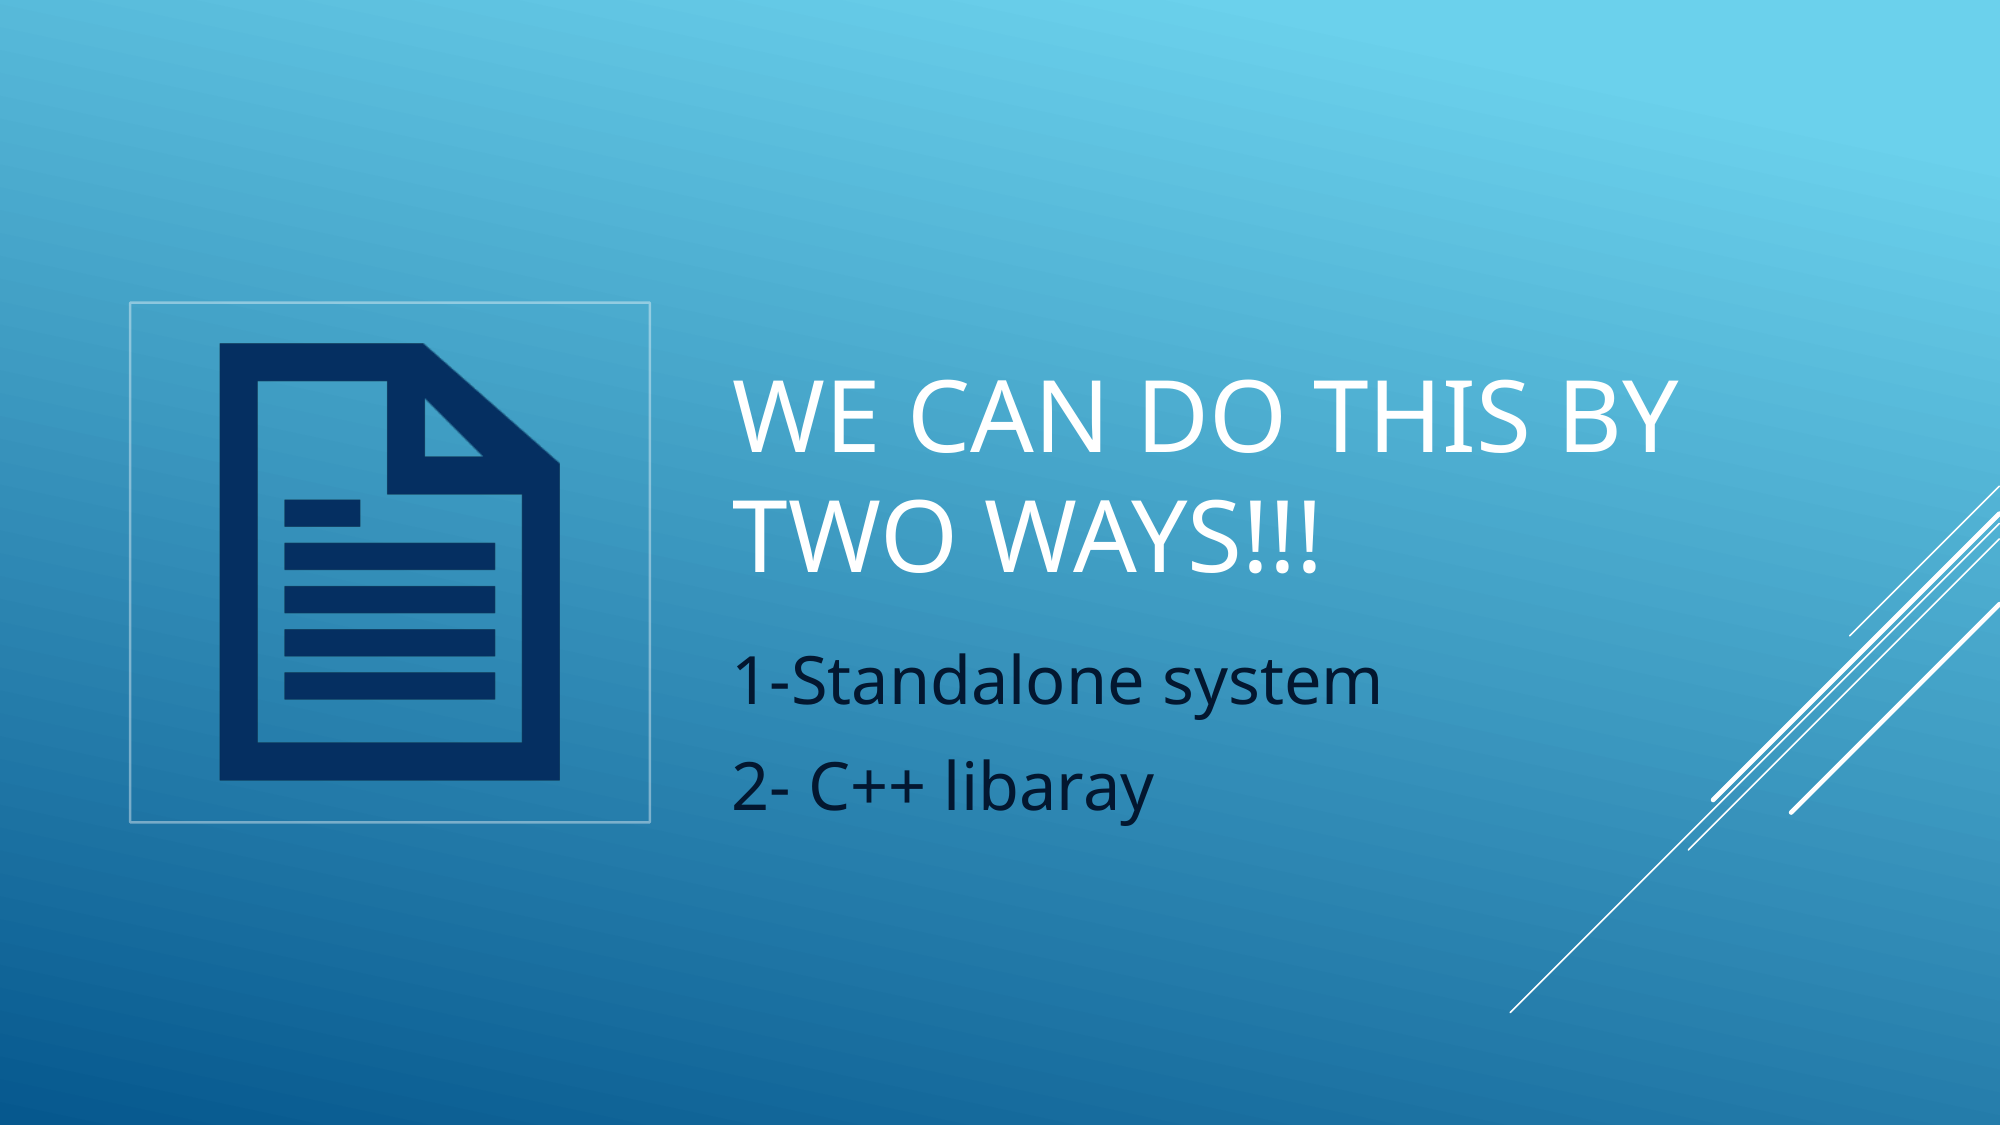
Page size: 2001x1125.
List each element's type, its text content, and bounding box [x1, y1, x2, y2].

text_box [1510, 485, 2000, 1013]
picture [131, 303, 649, 822]
text_box [0, 0, 2000, 1125]
subtitle 1-Standalone system 2- C++ libaray [716, 630, 1510, 950]
title We can do this by two ways!!! [717, 112, 1933, 600]
